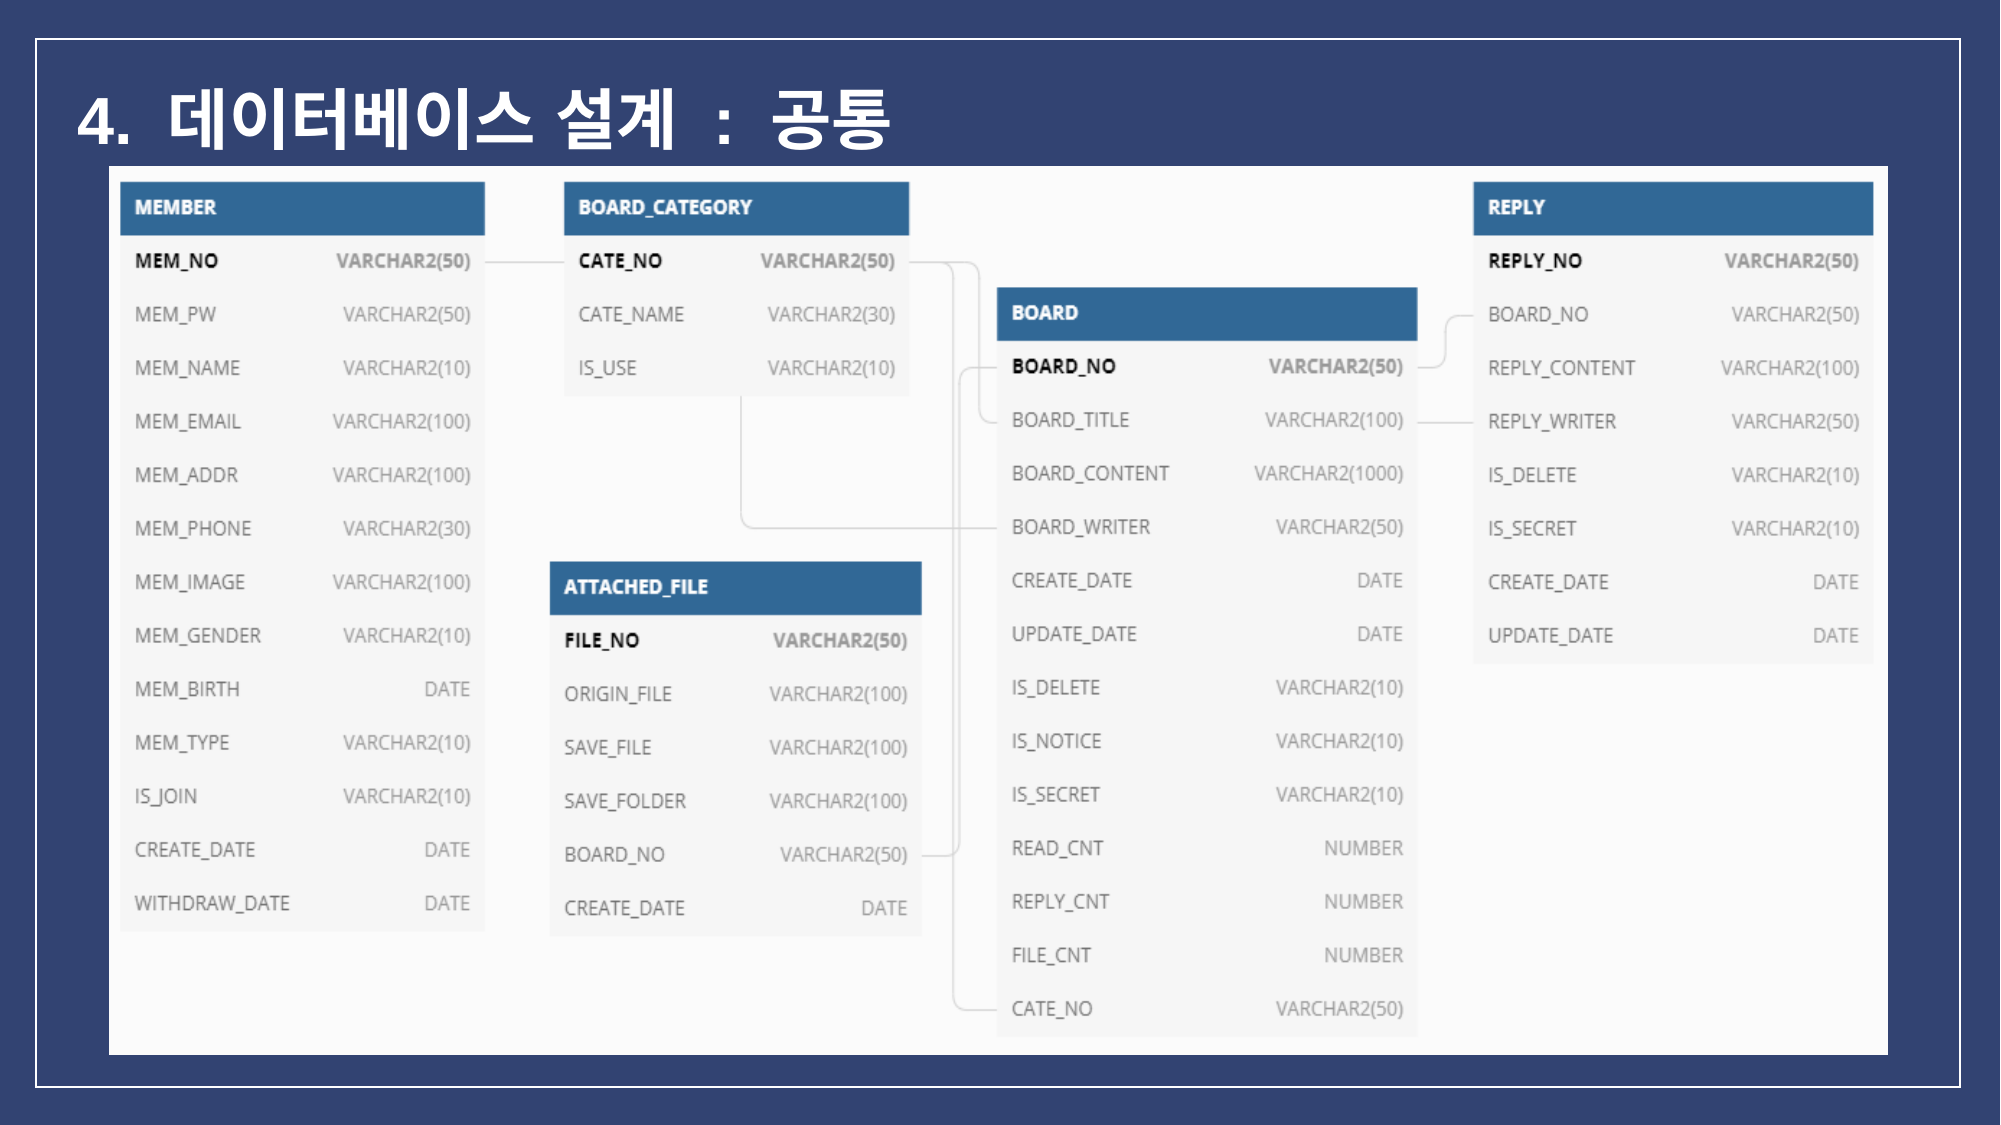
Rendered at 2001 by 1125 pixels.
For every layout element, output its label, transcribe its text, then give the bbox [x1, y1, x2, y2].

picture [109, 166, 1888, 1055]
text_box 4. 데이터베이스 설계 : 공통 [63, 70, 1000, 166]
